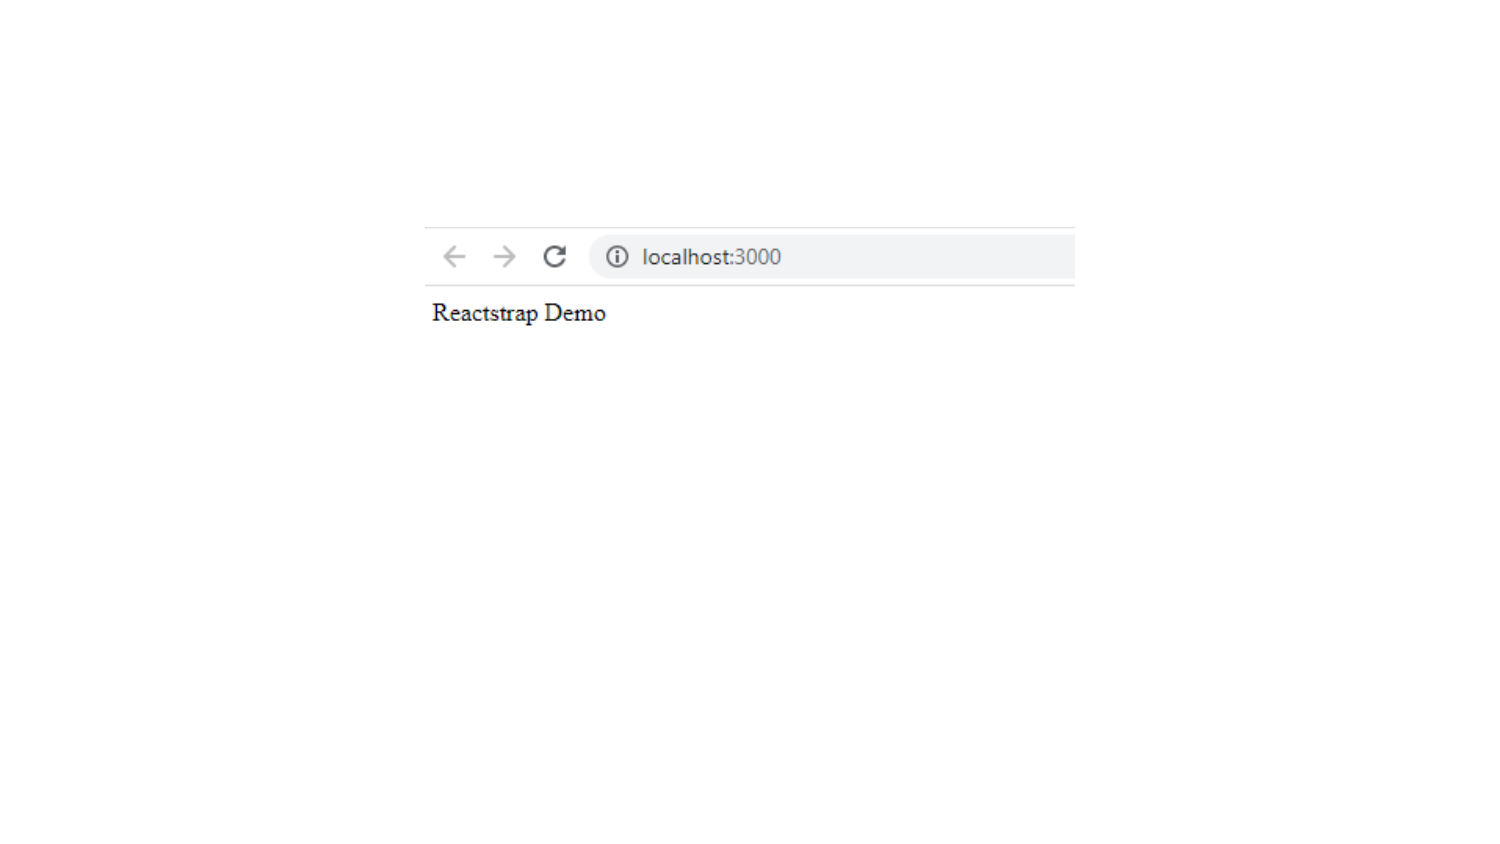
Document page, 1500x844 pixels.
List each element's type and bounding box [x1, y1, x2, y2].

picture [425, 227, 1075, 617]
